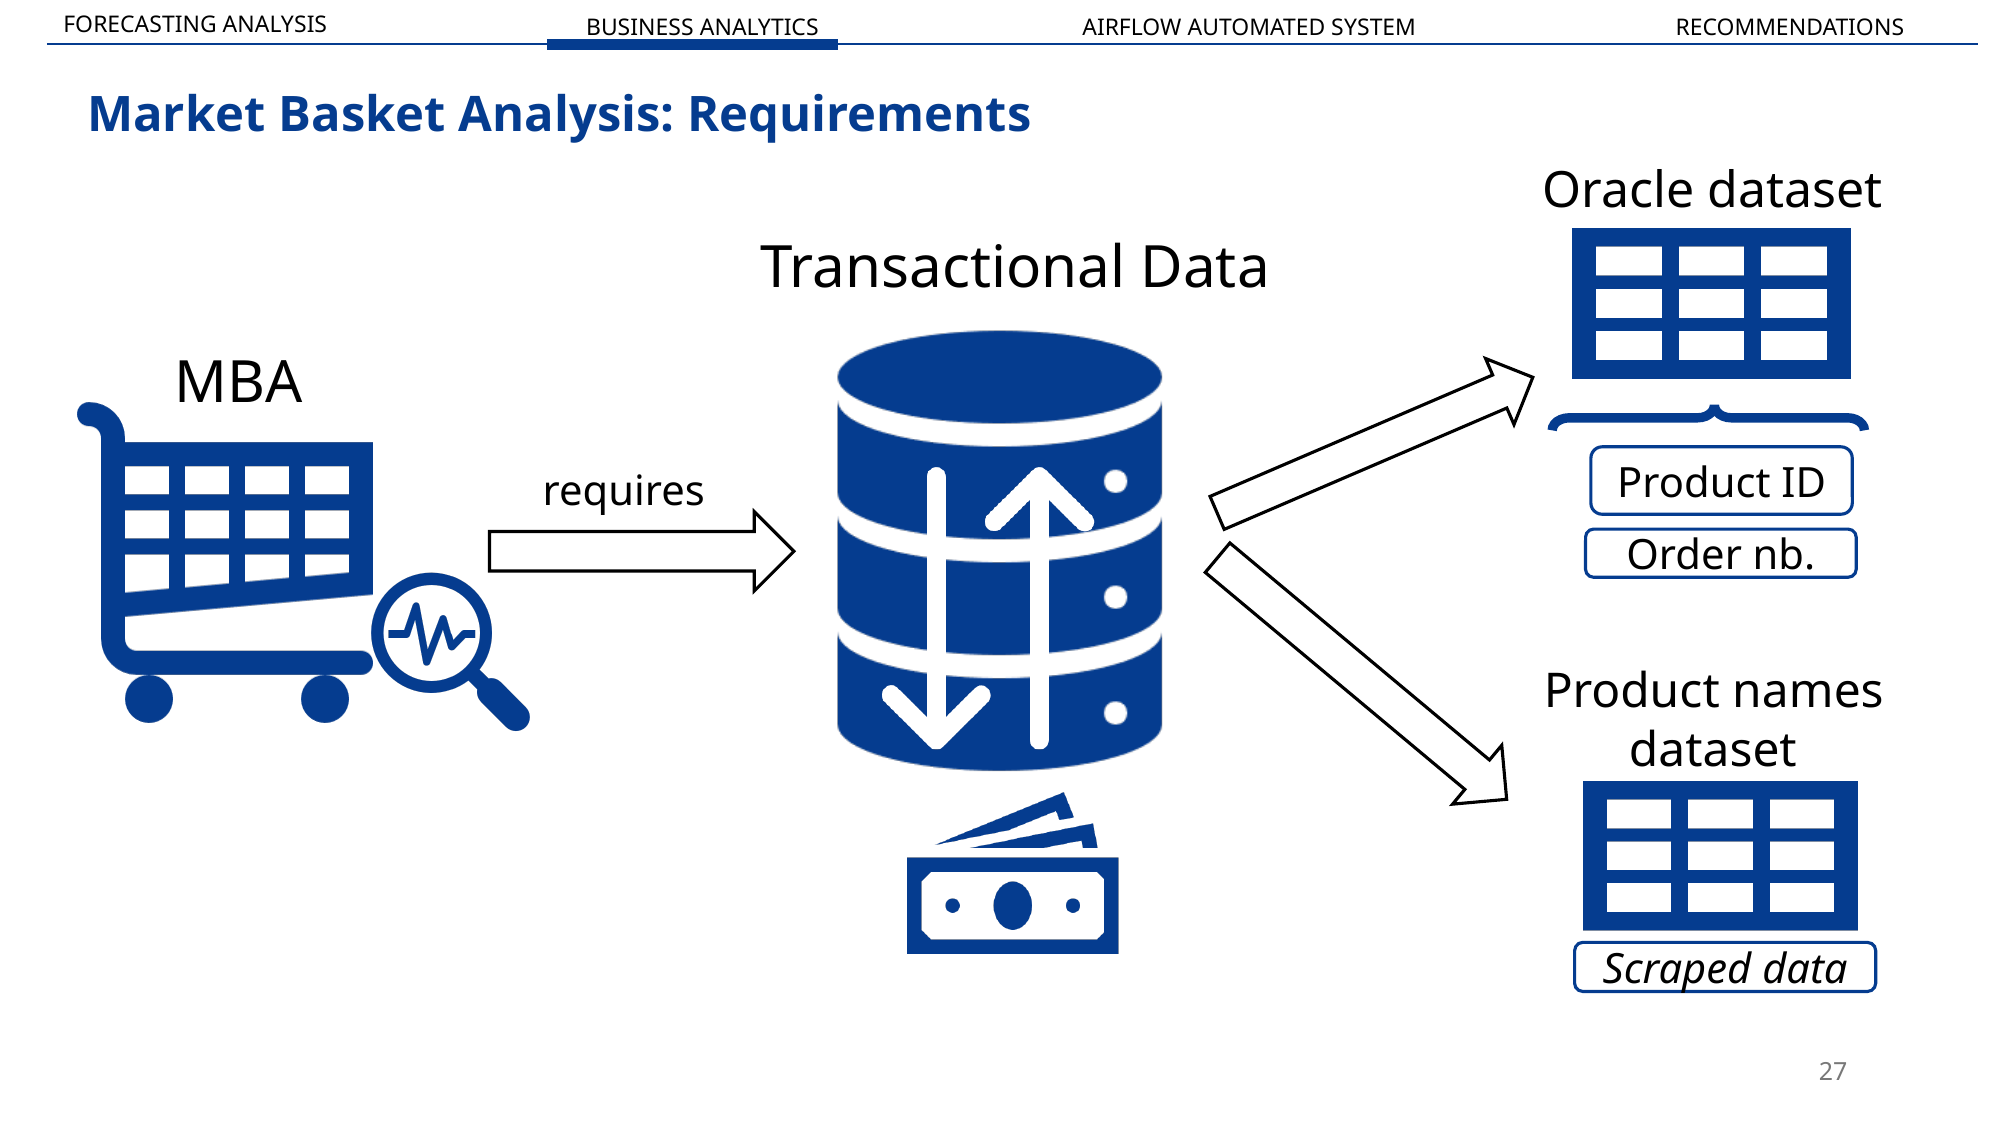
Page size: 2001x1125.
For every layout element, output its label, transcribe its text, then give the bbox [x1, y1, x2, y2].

text_box [1278, 581, 1396, 734]
text_box requires [517, 461, 721, 523]
text_box [1278, 355, 1535, 508]
text_box FORECASTING ANALYSIS [48, 2, 343, 43]
text_box [547, 45, 838, 50]
text_box [547, 39, 838, 43]
text_box MBA [95, 331, 382, 370]
picture [721, 273, 1278, 992]
text_box BUSINESS ANALYTICS [571, 5, 834, 39]
text_box Market Basket Analysis: Requirements [72, 63, 1121, 168]
picture [44, 370, 548, 755]
text_box Oracle dataset [1419, 148, 2000, 235]
text_box RECOMMENDATIONS [1660, 5, 1920, 43]
text_box AIRFLOW AUTOMATED SYSTEM [1067, 5, 1432, 43]
text_box [1448, 787, 1509, 807]
picture [1546, 175, 1877, 430]
text_box Product names dataset [1396, 658, 2000, 787]
slide_number 27 [1412, 1042, 1863, 1103]
text_box Order nb. [1583, 527, 1858, 579]
picture [1557, 729, 1883, 981]
text_box Scraped data [1573, 981, 1878, 994]
text_box Product ID [1589, 445, 1854, 516]
text_box [487, 529, 721, 573]
title Transactional Data [722, 226, 1308, 313]
